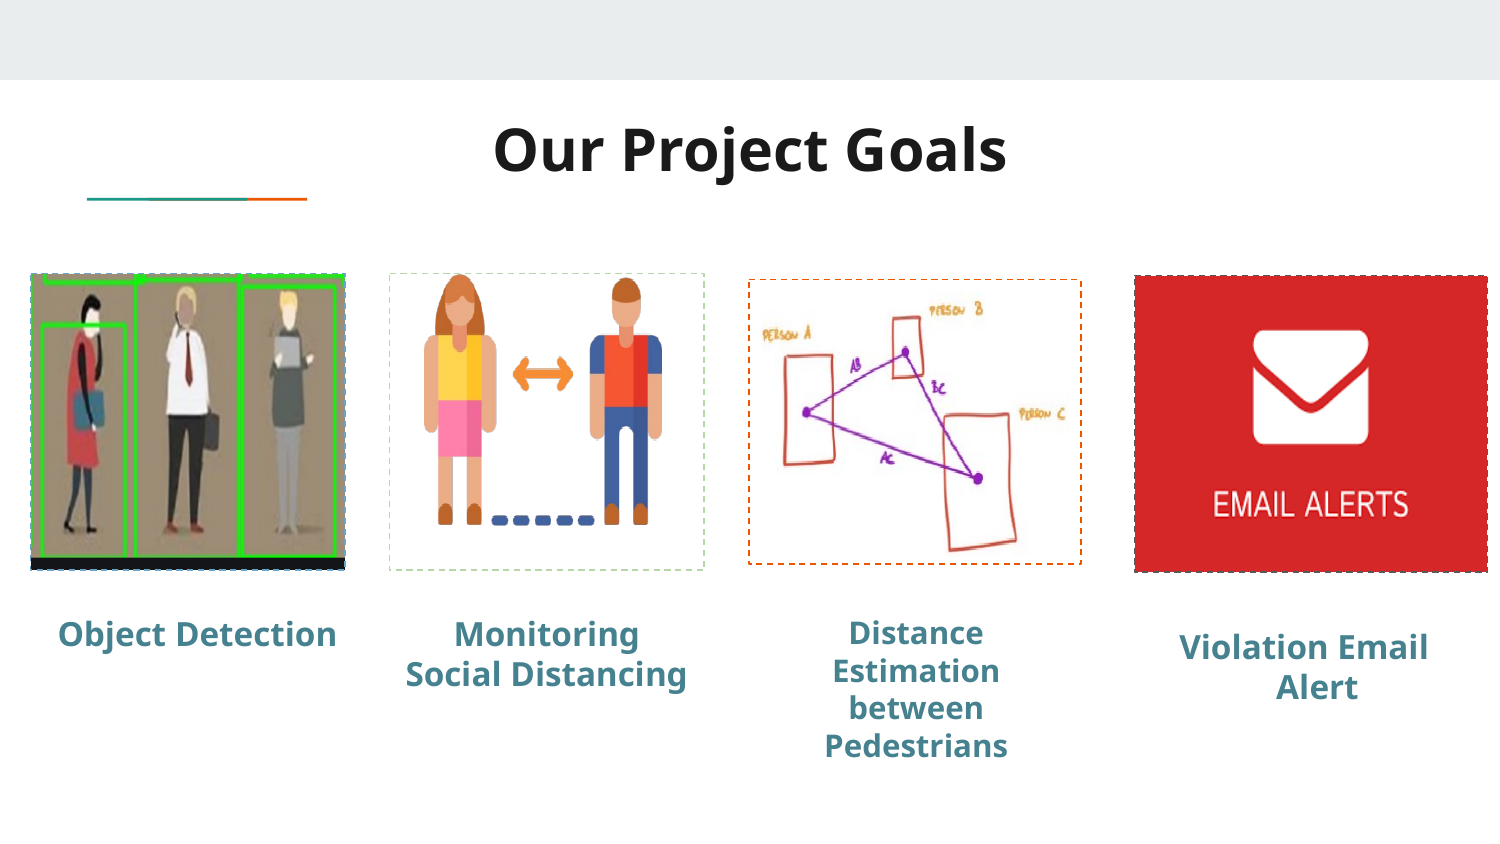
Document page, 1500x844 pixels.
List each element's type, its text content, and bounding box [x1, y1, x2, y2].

title Our Project Goals [119, 97, 1381, 186]
text_box Distance Estimation between Pedestrians [746, 598, 1087, 779]
text_box Monitoring Social Distancing [390, 598, 704, 709]
picture [1134, 275, 1487, 572]
picture [390, 273, 704, 570]
picture [749, 279, 1081, 564]
text_box Violation Email Alert [1160, 611, 1474, 721]
picture [31, 273, 345, 570]
text_box Object Detection [41, 598, 355, 669]
